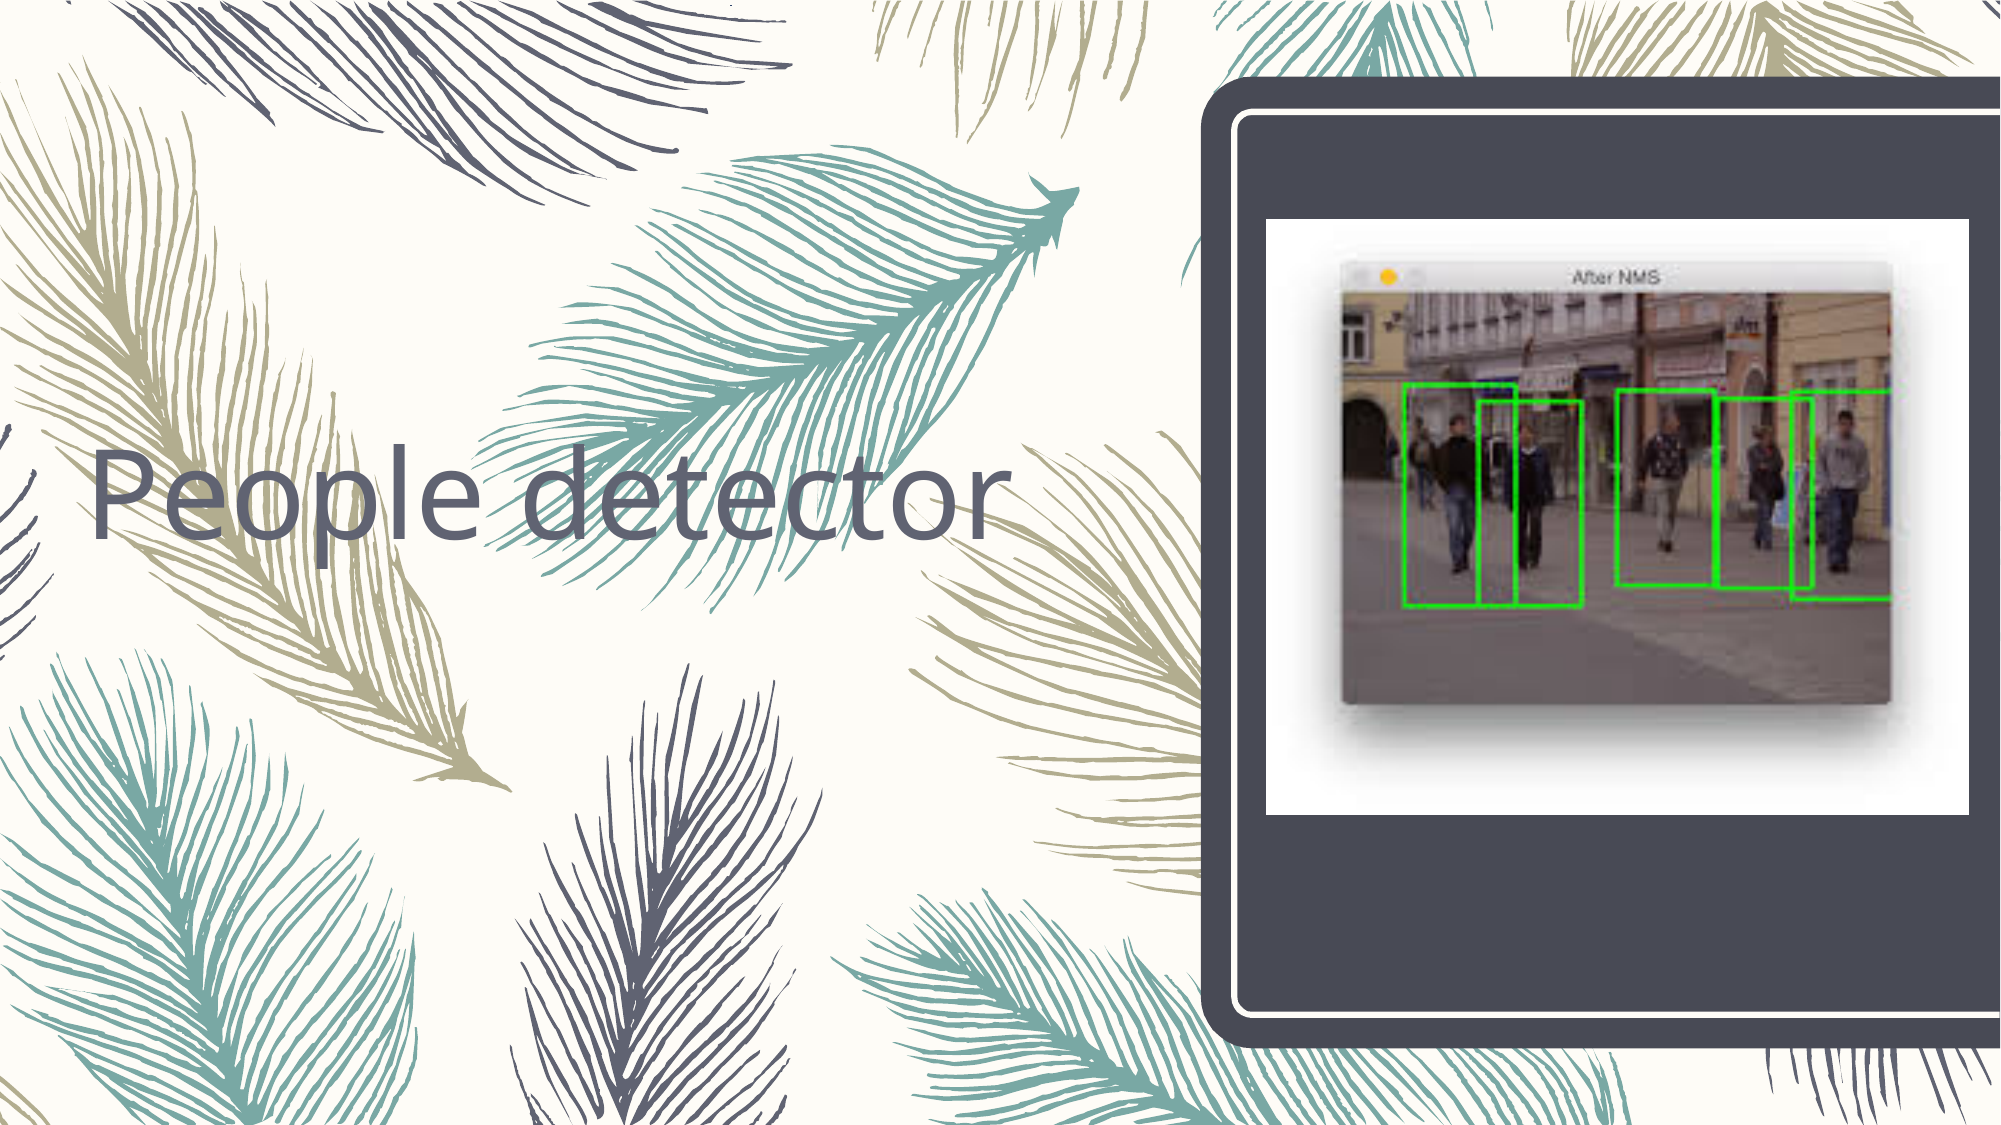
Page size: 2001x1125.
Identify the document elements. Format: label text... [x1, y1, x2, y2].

picture [1266, 219, 1970, 815]
title People detector [69, 399, 1266, 744]
